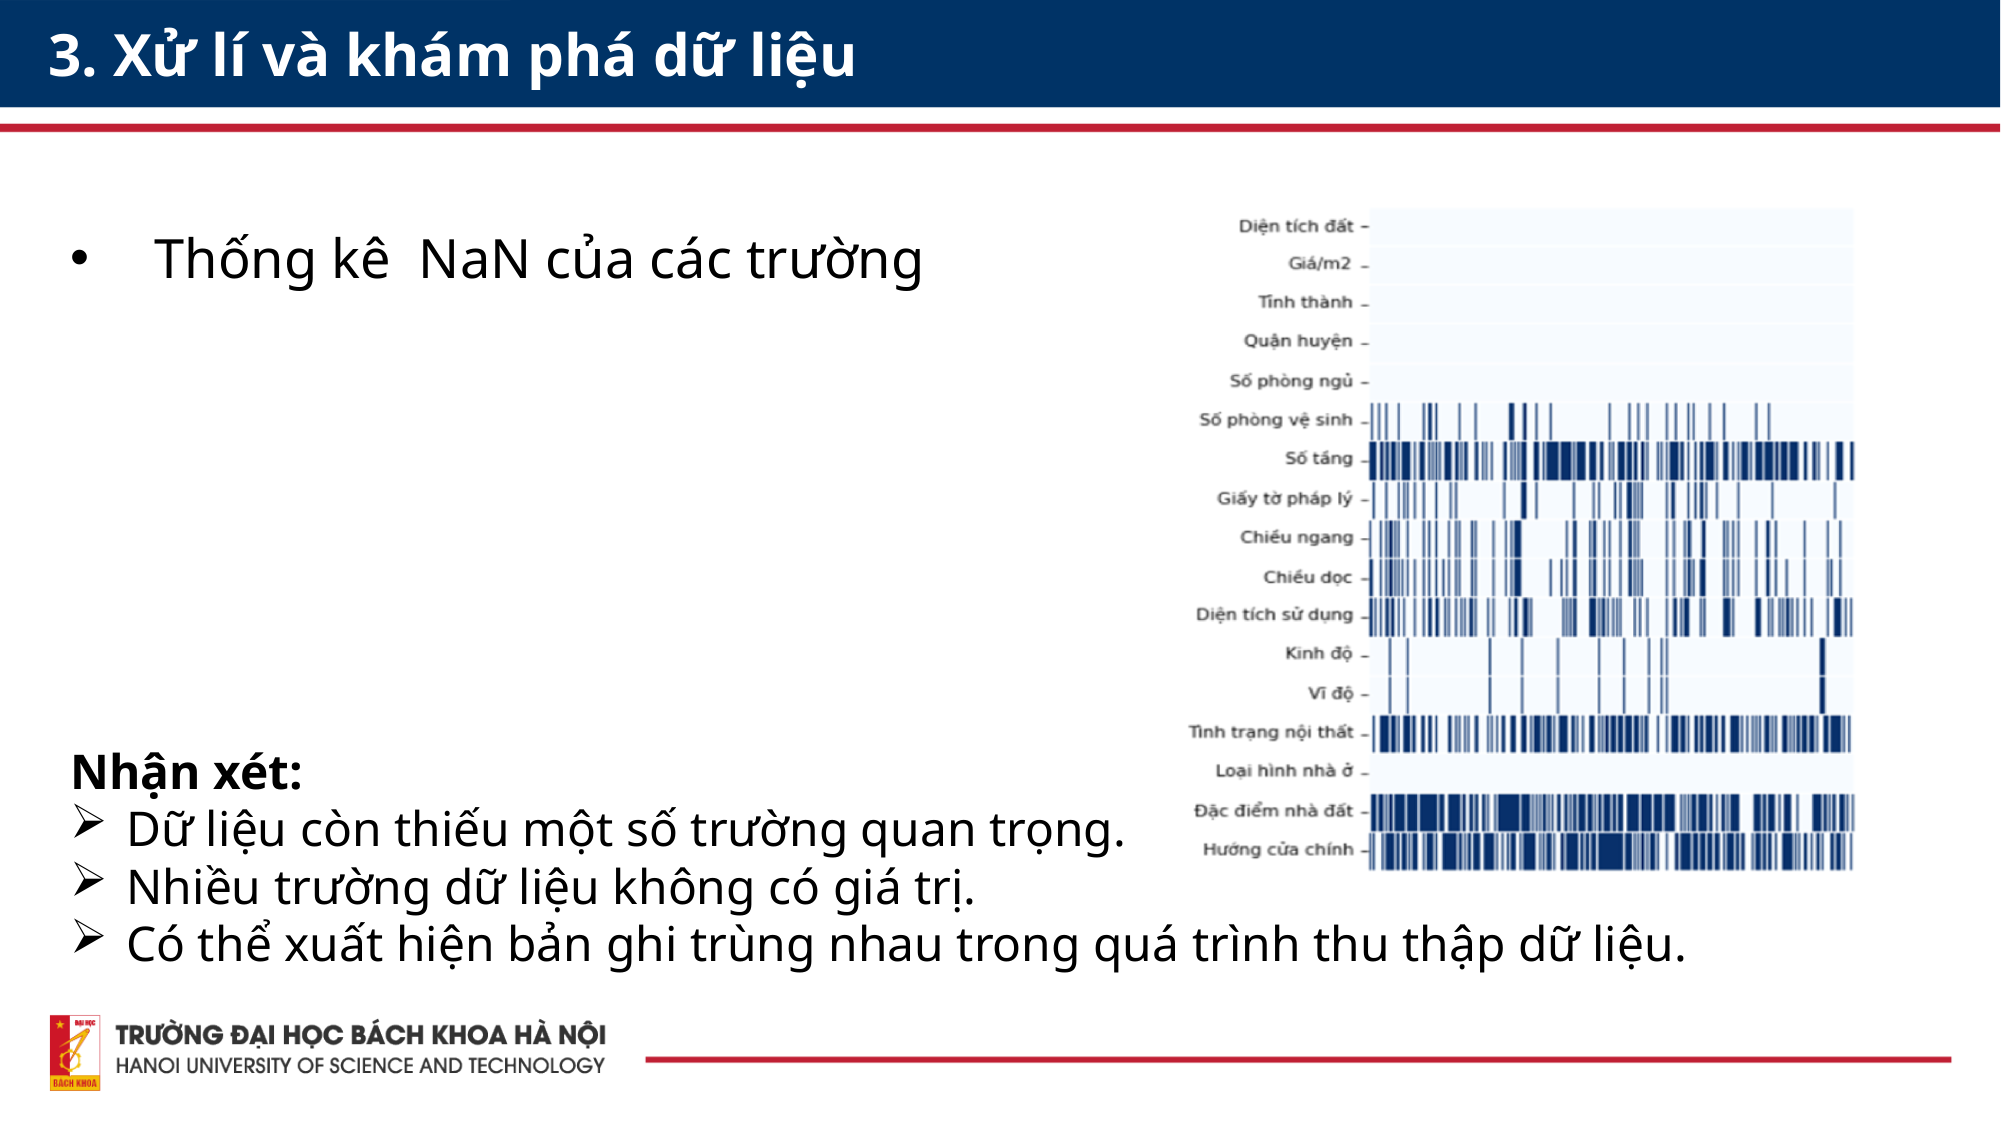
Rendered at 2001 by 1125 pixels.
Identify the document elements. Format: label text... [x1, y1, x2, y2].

picture [0, 0, 2001, 1125]
text_box Thống kê NaN của các trường Nhận xét: Dữ liệu còn thiếu một số trường quan trọng. Nhiều trường dữ liệu không có giá trị. Có thể xuất hiện bản ghi trùng nhau trong quá trình thu thập dữ liệu. [55, 146, 1945, 996]
text_box 3. Xử lí và khám phá dữ liệu [33, 11, 1477, 96]
